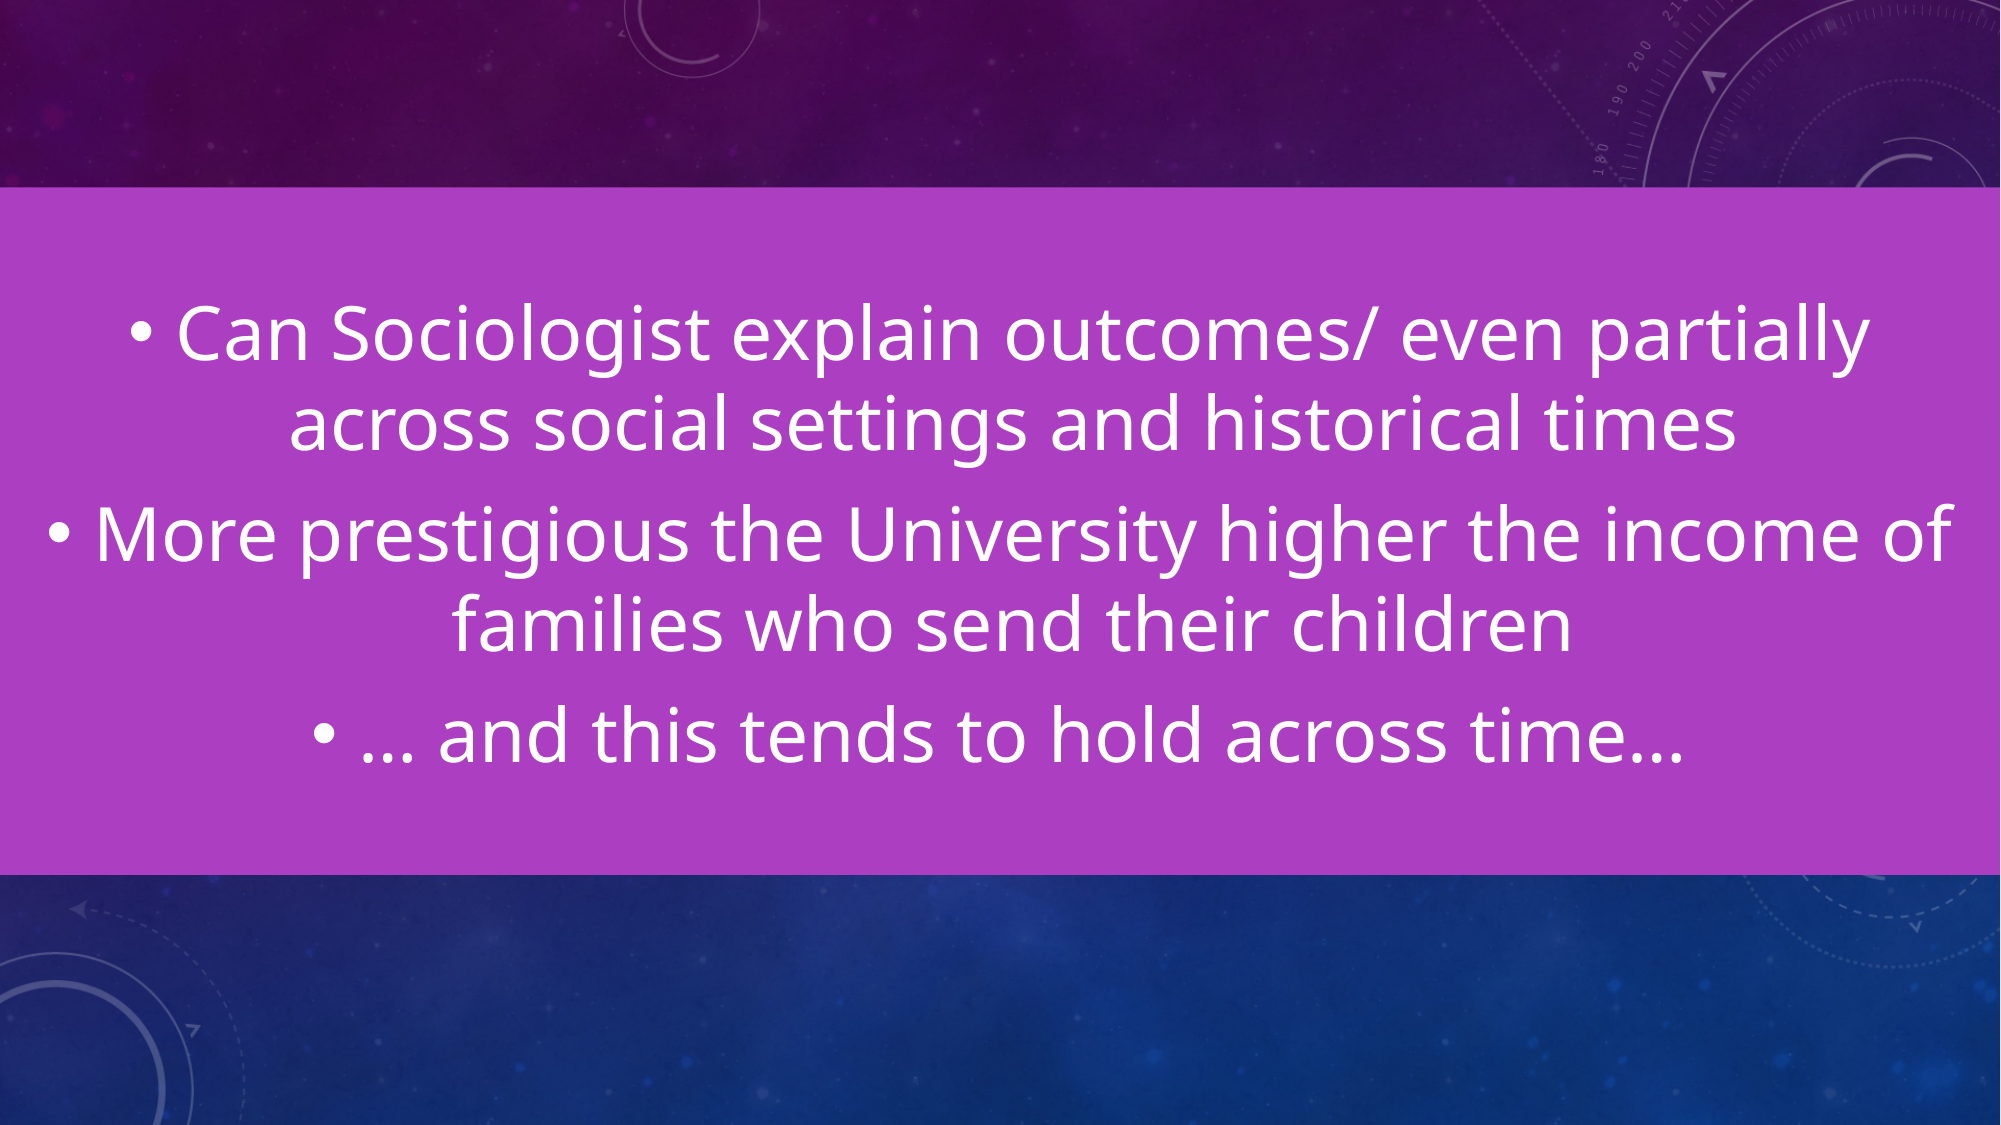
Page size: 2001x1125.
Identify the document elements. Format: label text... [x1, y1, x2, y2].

list Can Sociologist explain outcomes/ even partially across social settings and historical times More prestigious the University higher the income of families who send their children … and this tends to hold across time… [0, 187, 2000, 875]
picture [0, 0, 2001, 1125]
